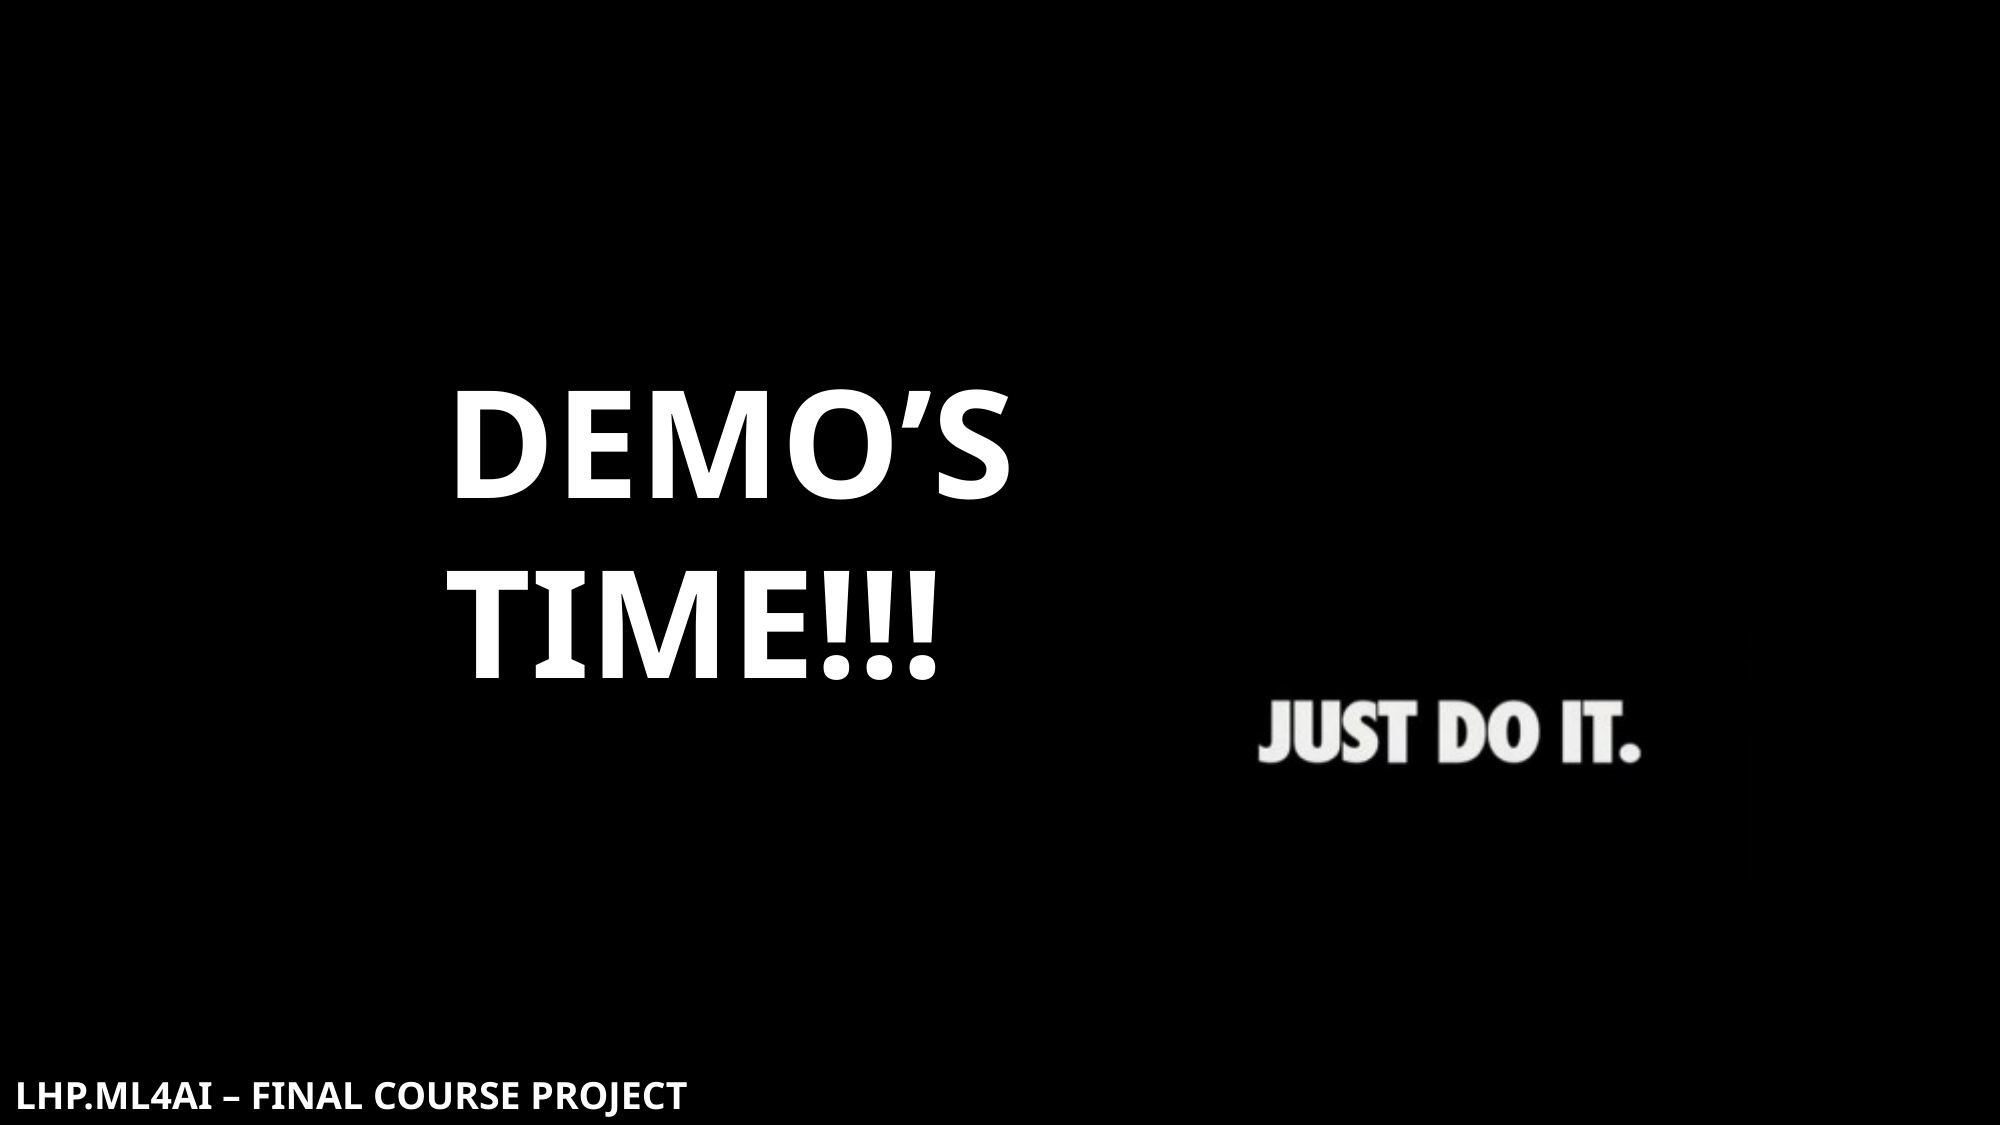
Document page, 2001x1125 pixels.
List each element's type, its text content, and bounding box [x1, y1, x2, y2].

text_box LHP.ML4AI – FINAL COURSE PROJECT [0, 1064, 803, 1125]
text_box DEMO’S TIME!!! [429, 341, 1560, 716]
picture [1148, 553, 1753, 882]
